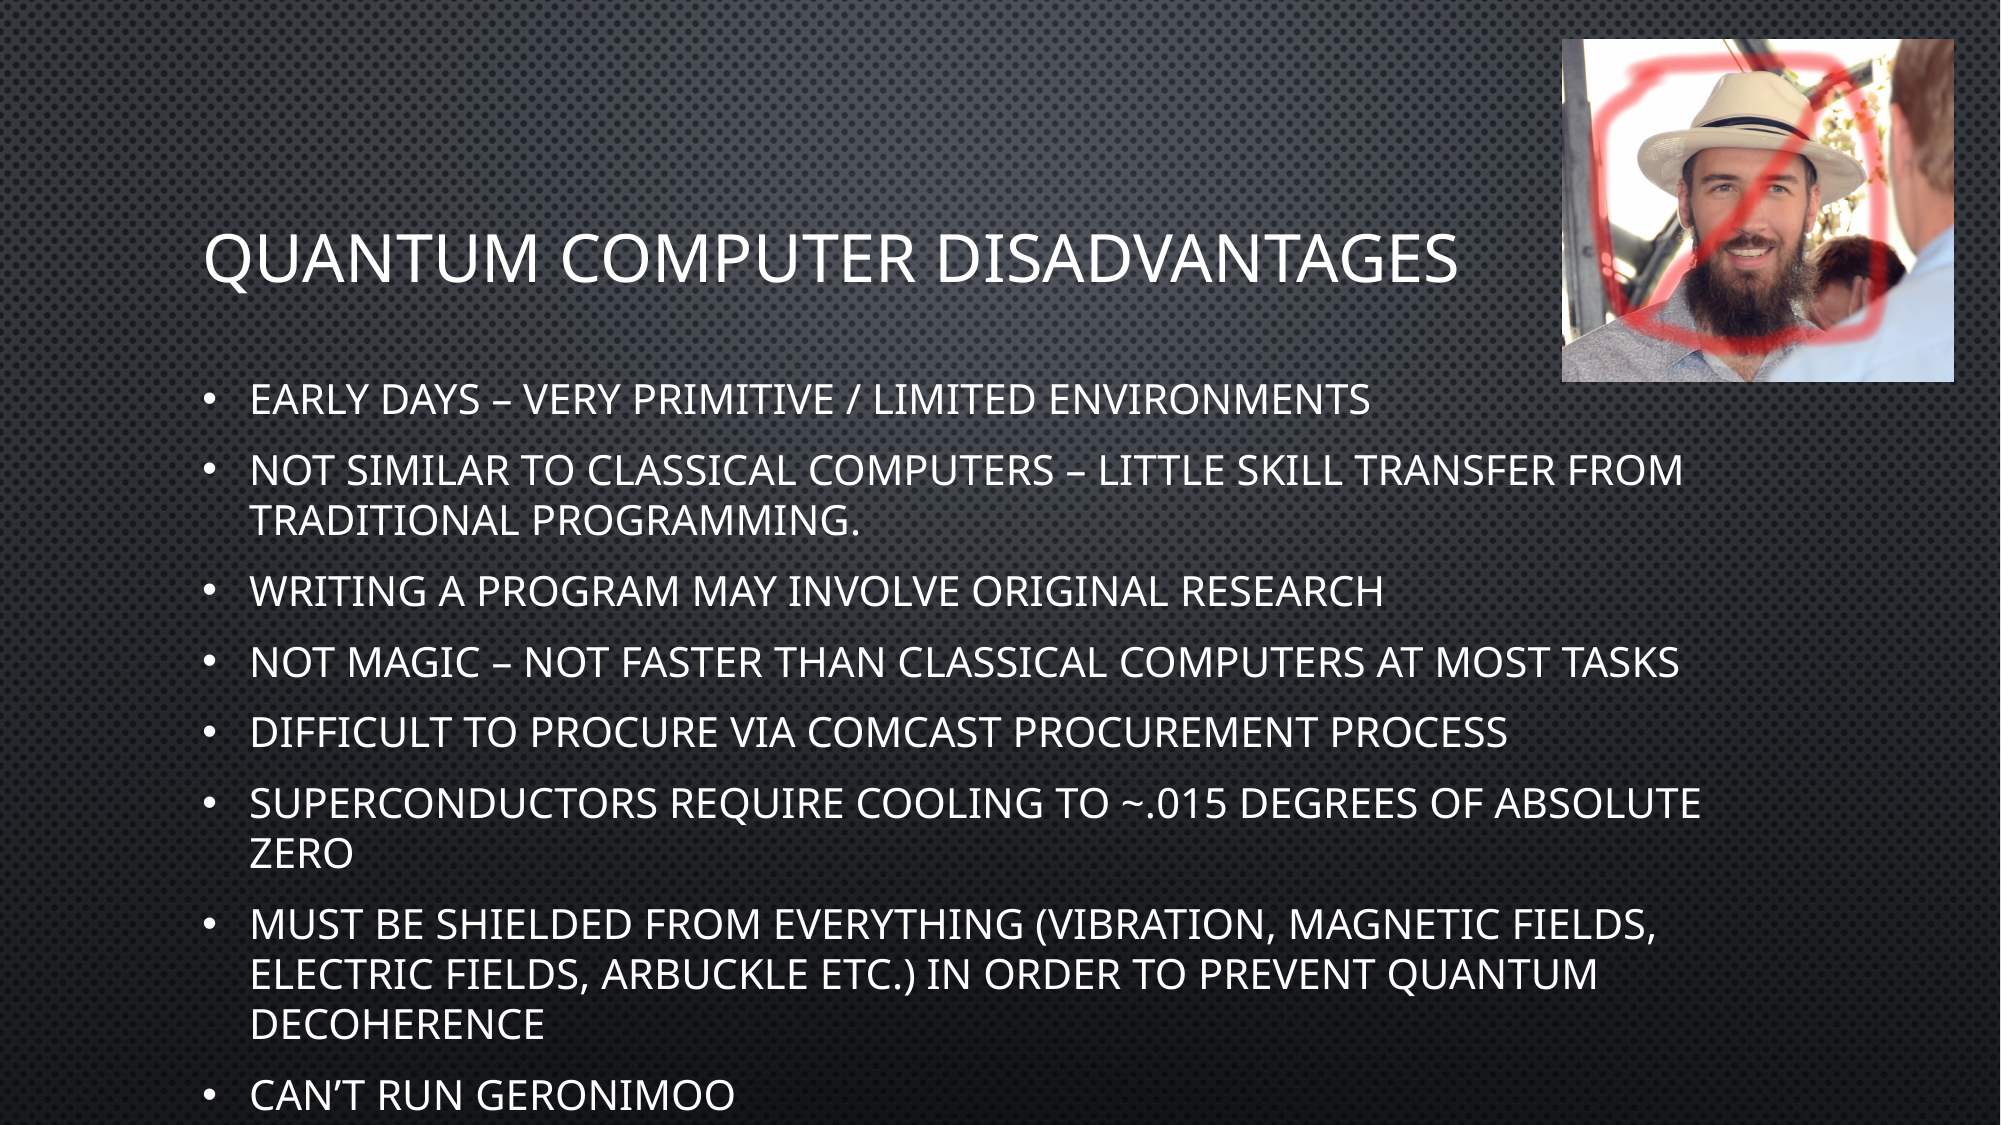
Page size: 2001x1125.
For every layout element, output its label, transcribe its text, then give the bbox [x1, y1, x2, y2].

list Early days – very primitive / limited environments Not similar to classical computers – little skill transfer from traditional programming. Writing a program may involve original research Not magic – not faster than classical computers at most tasks Difficult to procure via Comcast procurement process Superconductors require cooling to ~.015 degrees of absolute zero Must be shielded from everything (vibration, magnetic fields, electric fields, Arbuckle etc.) in order to prevent quantum decoherence Can’t run Geronimoo [187, 437, 1813, 1125]
title Quantum computer disadvantages [187, 99, 1813, 413]
picture [1562, 39, 1955, 382]
